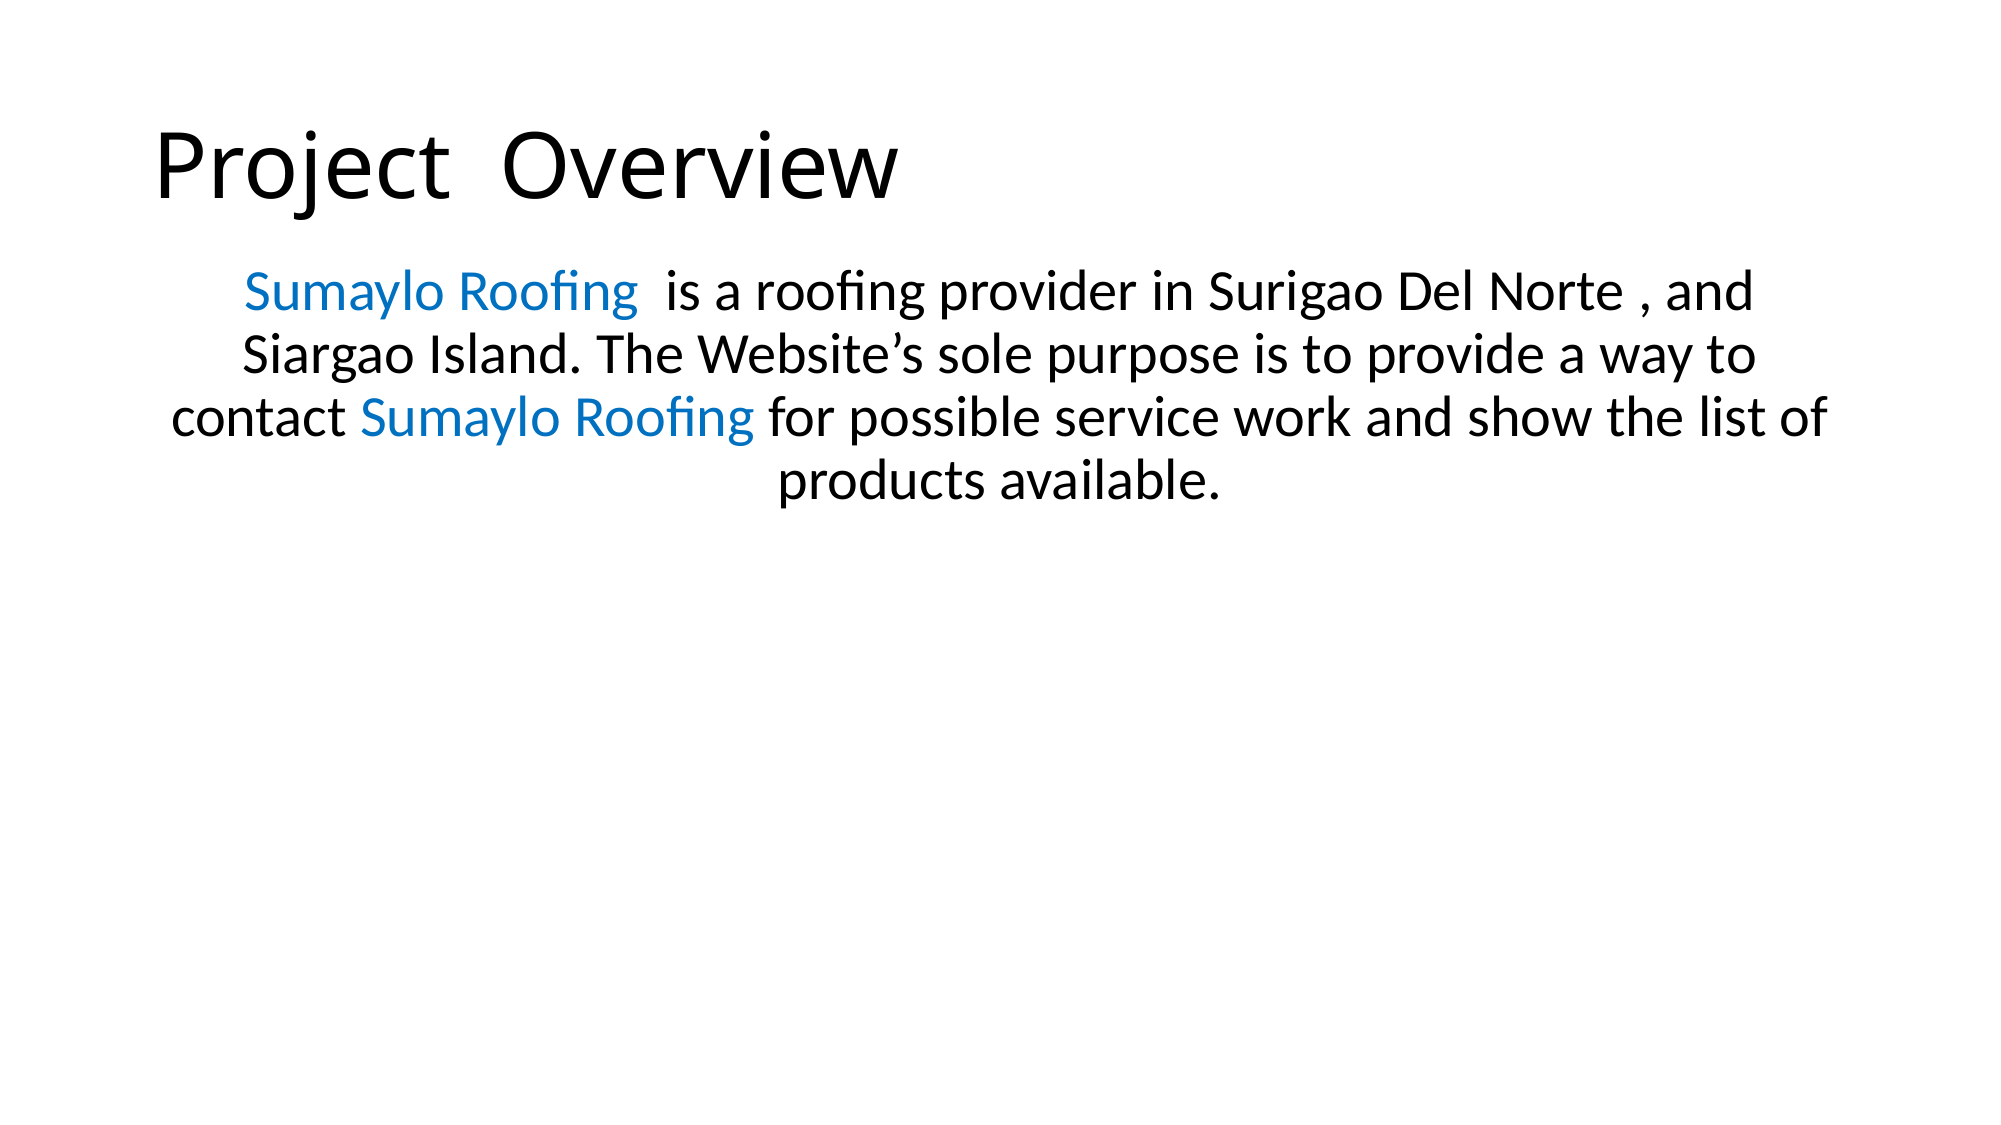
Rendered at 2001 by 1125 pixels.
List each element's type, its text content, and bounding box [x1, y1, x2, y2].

title Project Overview [137, 59, 1863, 252]
list Sumaylo Roofing is a roofing provider in Surigao Del Norte , and Siargao Island. The Website’s sole purpose is to provide a way to contact Sumaylo Roofing for possible service work and show the list of products available. [137, 252, 1863, 595]
